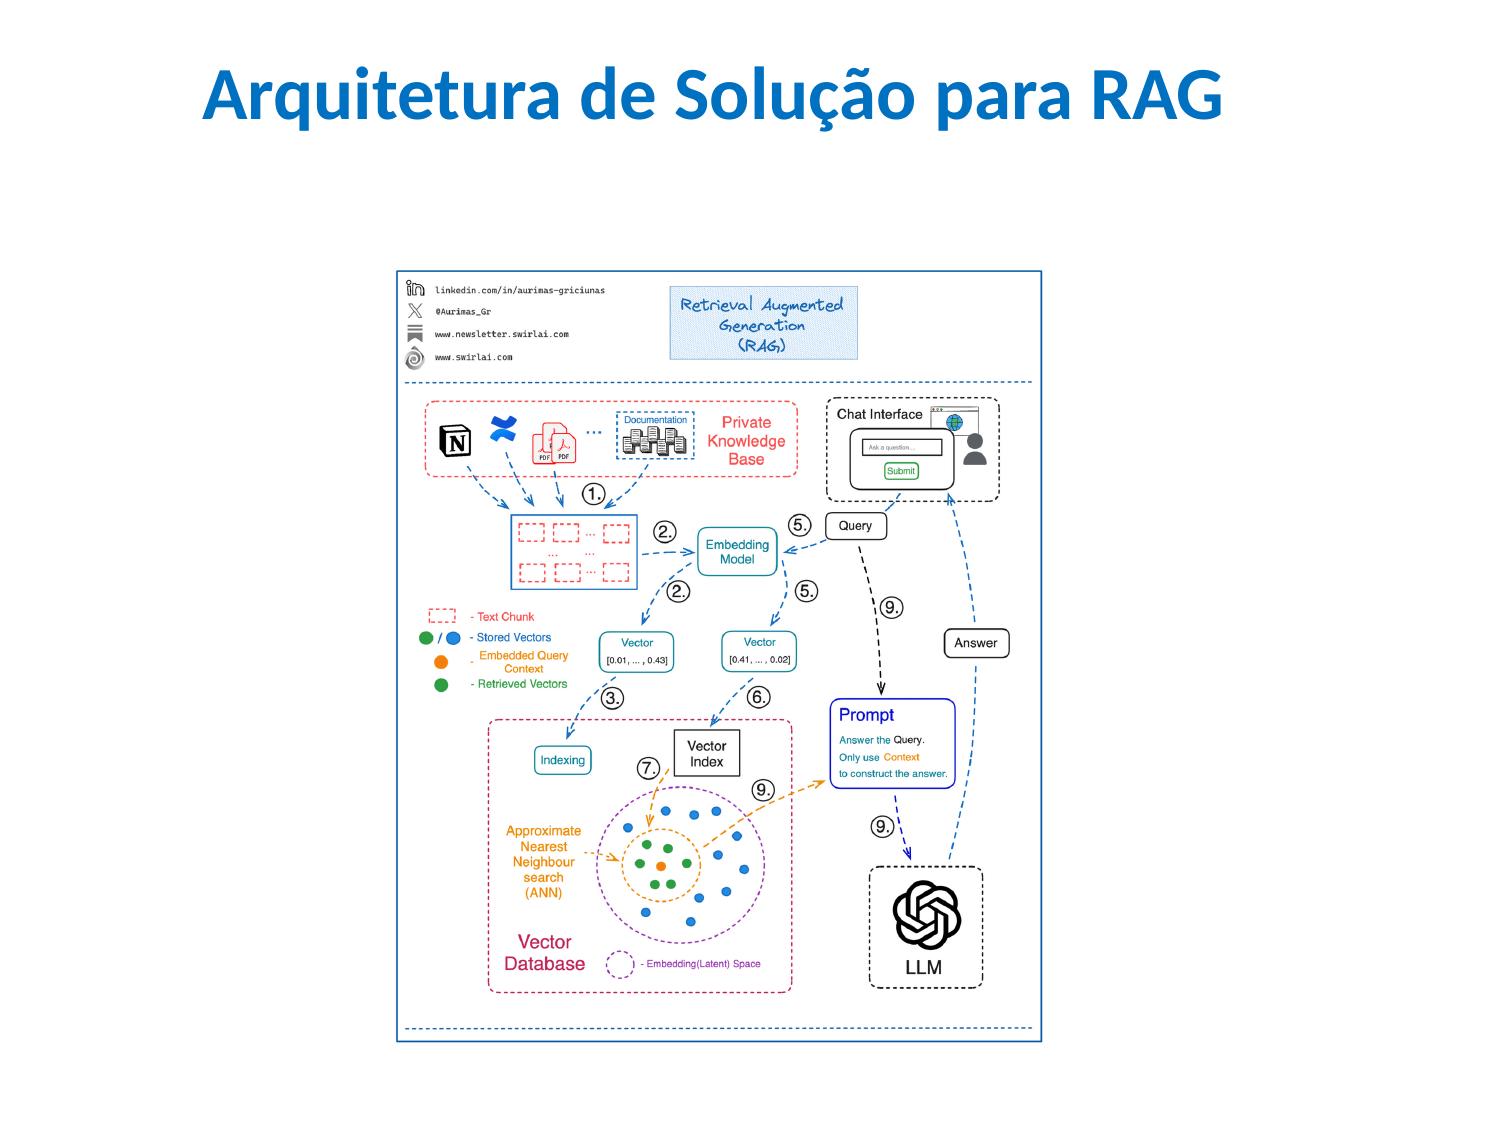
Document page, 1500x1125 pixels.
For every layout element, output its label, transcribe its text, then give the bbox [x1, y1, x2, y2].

picture [388, 262, 1051, 1051]
text_box Arquitetura de Solução para RAG [187, 37, 1263, 143]
